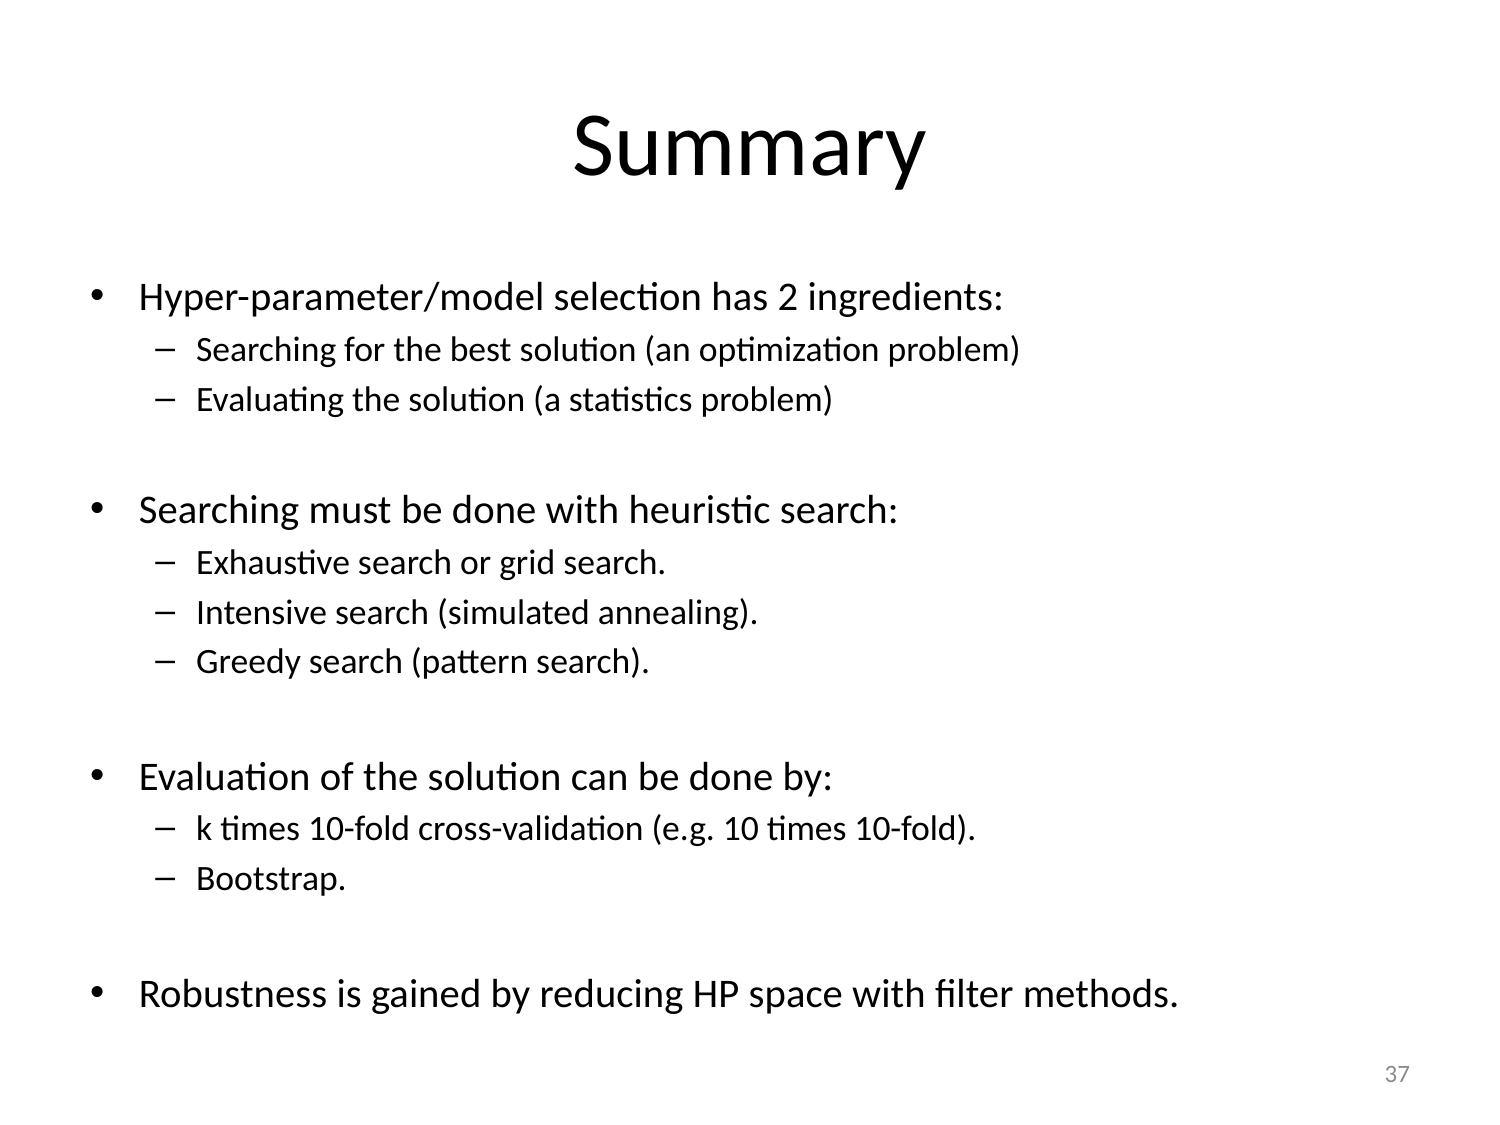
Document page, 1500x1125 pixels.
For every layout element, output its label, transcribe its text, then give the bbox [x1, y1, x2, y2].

list Hyper-parameter/model selection has 2 ingredients: Searching for the best solution (an optimization problem) Evaluating the solution (a statistics problem) Searching must be done with heuristic search: Exhaustive search or grid search. Intensive search (simulated annealing). Greedy search (pattern search). Evaluation of the solution can be done by: k times 10-fold cross-validation (e.g. 10 times 10-fold). Bootstrap. Robustness is gained by reducing HP space with filter methods. [75, 262, 1413, 1025]
title Summary [75, 45, 1425, 233]
slide_number 37 [1074, 1042, 1425, 1103]
